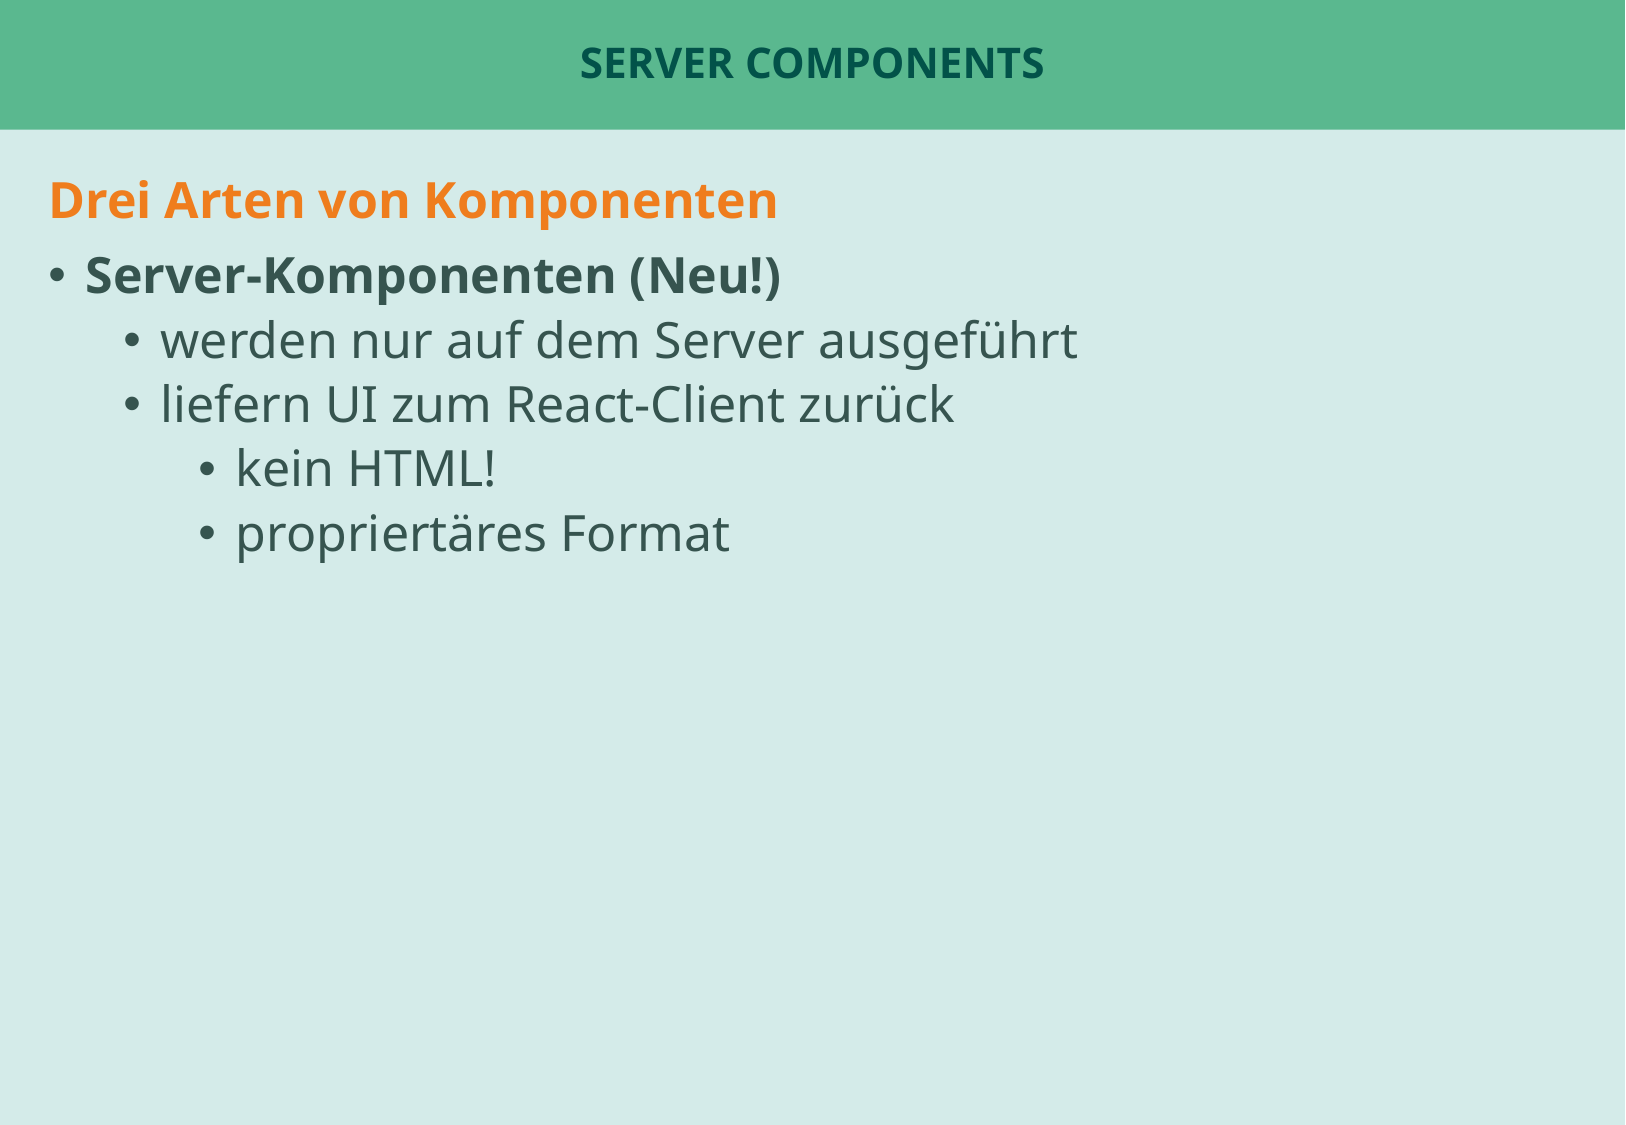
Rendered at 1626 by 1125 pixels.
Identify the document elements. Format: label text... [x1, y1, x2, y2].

list Drei Arten von Komponenten Server-Komponenten (Neu!) werden nur auf dem Server ausgeführt liefern UI zum React-Client zurück kein HTML! propriertäres Format [33, 168, 1592, 1043]
title Server Components [0, 0, 1625, 130]
